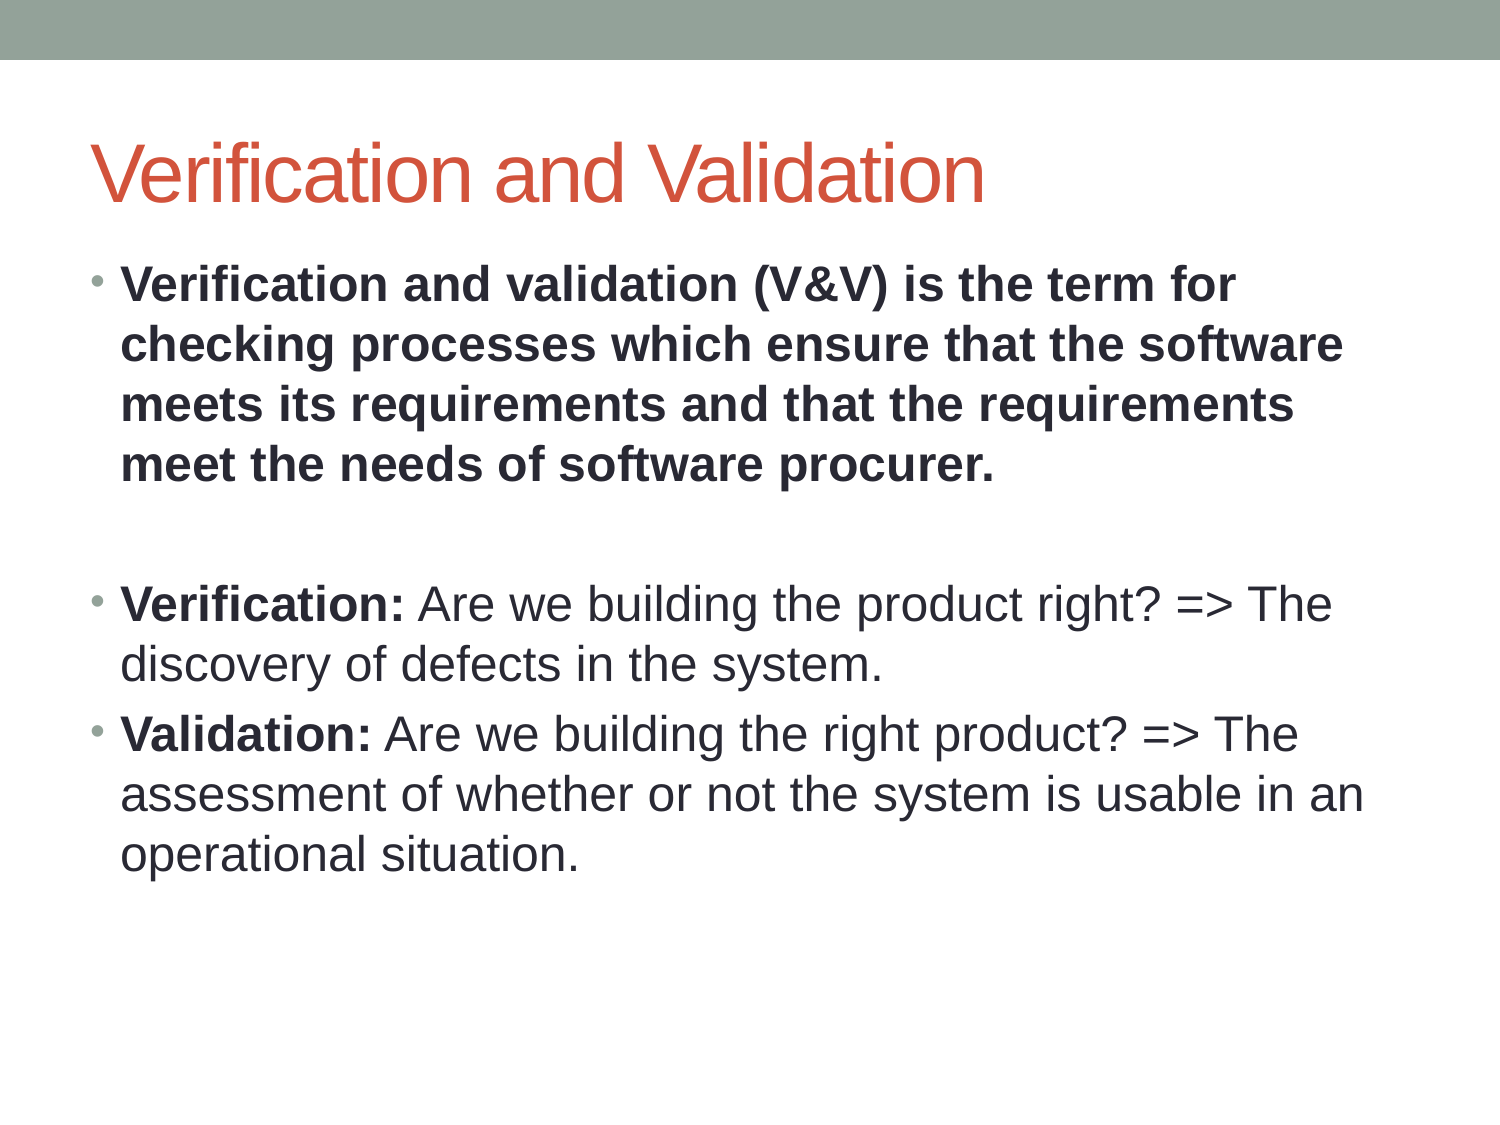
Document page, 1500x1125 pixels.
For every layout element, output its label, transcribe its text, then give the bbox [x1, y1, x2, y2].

list Verification and validation (V&V) is the term for checking processes which ensure that the software meets its requirements and that the requirements meet the needs of software procurer. Verification: Are we building the product right? => The discovery of defects in the system. Validation: Are we building the right product? => The assessment of whether or not the system is usable in an operational situation. [75, 243, 1425, 1006]
title Verification and Validation [75, 87, 1425, 243]
